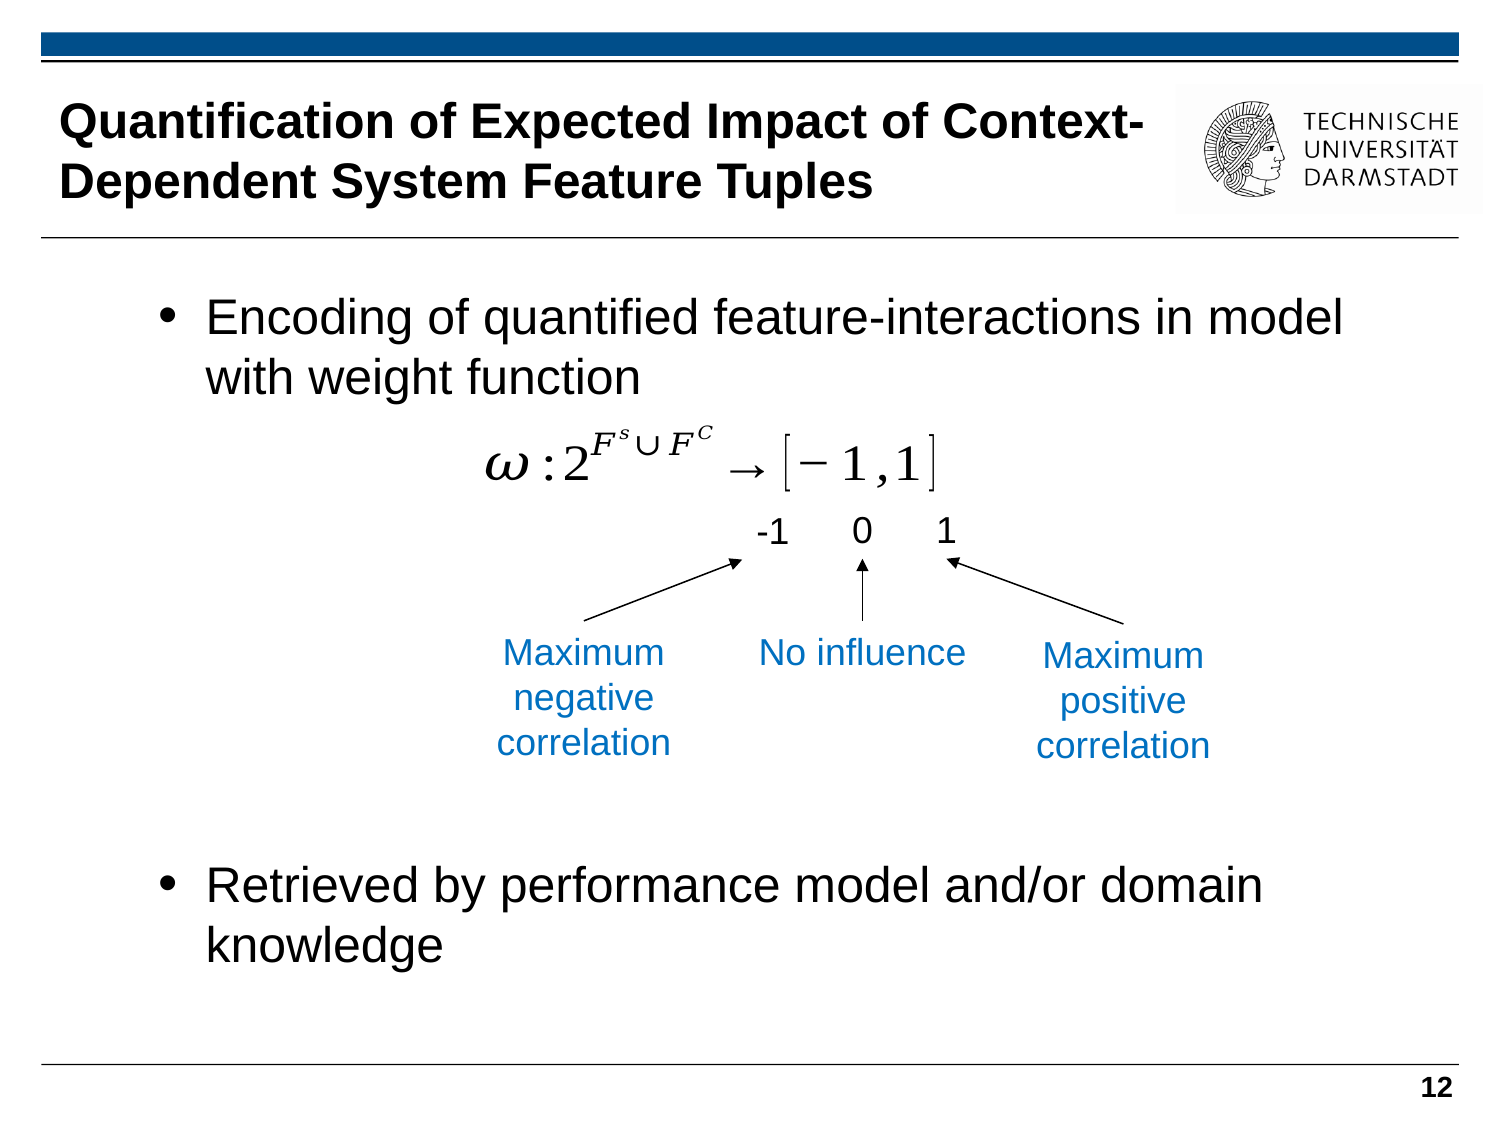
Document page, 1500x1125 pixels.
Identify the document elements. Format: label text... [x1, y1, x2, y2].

text_box No influence [721, 620, 982, 681]
text_box Retrieved by performance model and/or domain knowledge [143, 845, 1408, 980]
text_box Encoding of quantified feature-interactions in model with weight function [143, 277, 1408, 412]
text_box Maximum positive correlation [982, 623, 1265, 774]
text_box 1 [921, 499, 972, 559]
text_box Maximum negative correlation [443, 620, 725, 771]
picture [1187, 84, 1483, 214]
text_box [946, 559, 1124, 625]
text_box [583, 559, 743, 622]
text_box -1 [741, 499, 805, 560]
title Quantification of Expected Impact of Context-Dependent System Feature Tuples [58, 80, 1187, 218]
text_box 0 [837, 499, 888, 559]
